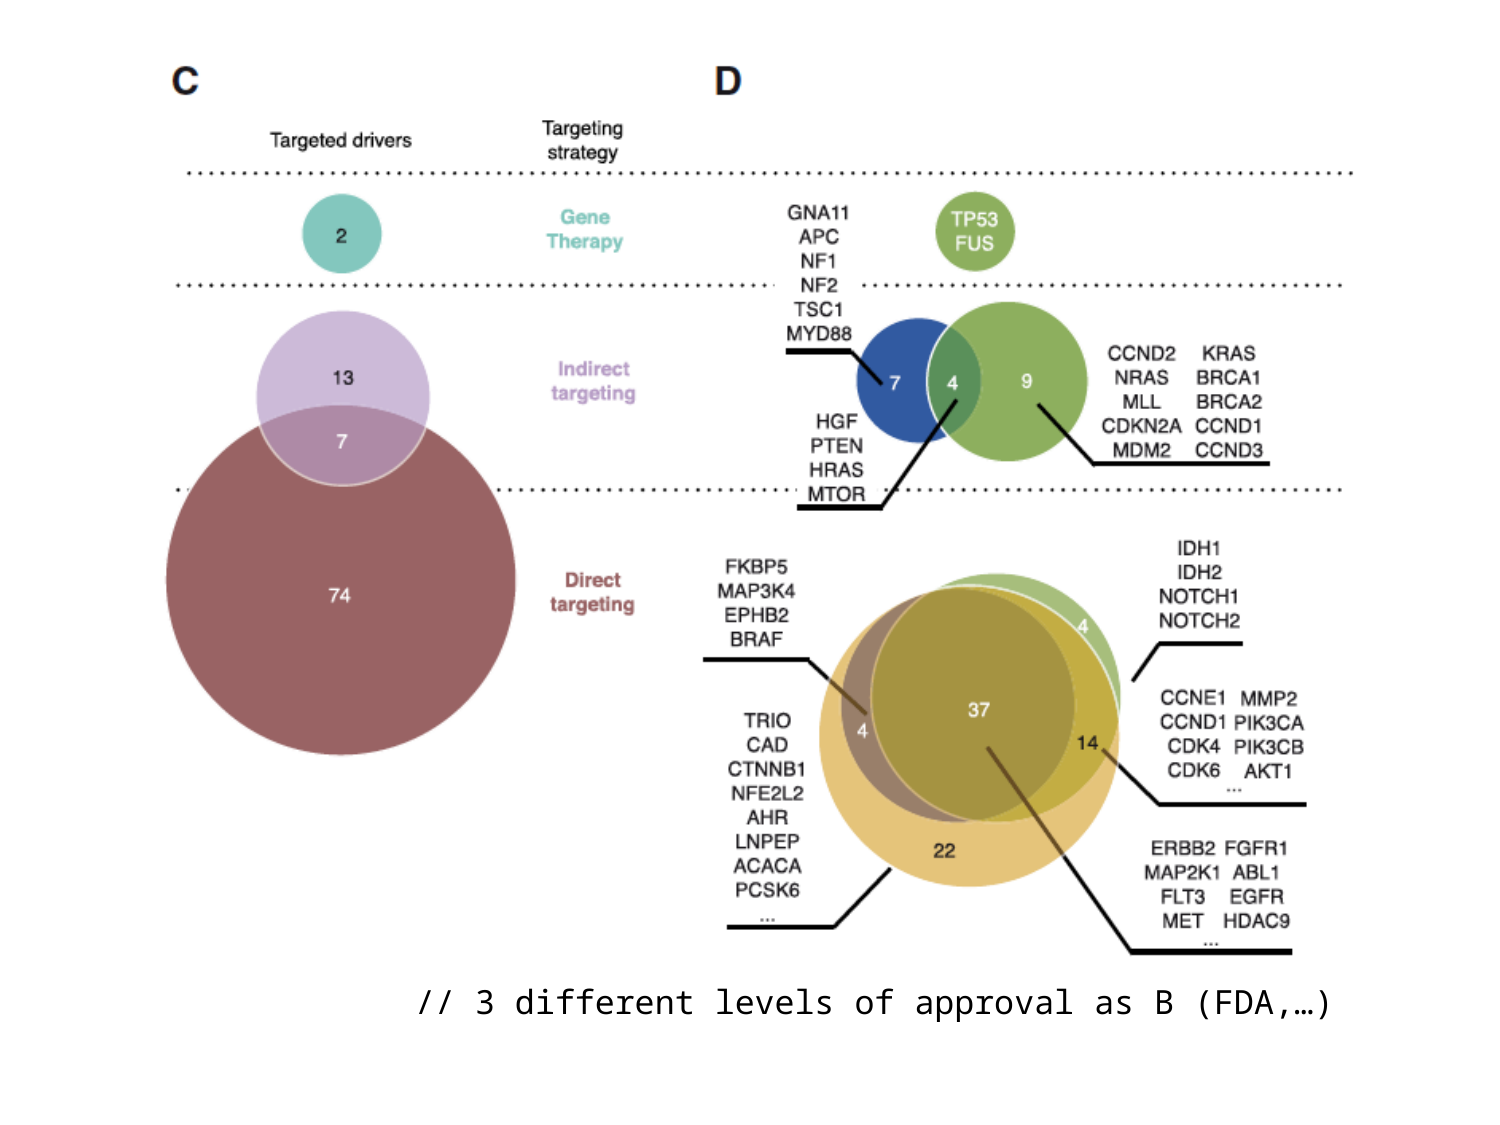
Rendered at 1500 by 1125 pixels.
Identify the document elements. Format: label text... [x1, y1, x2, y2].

text_box // 3 different levels of approval as B (FDA,…) [407, 992, 1343, 1029]
picture [138, 41, 1369, 992]
